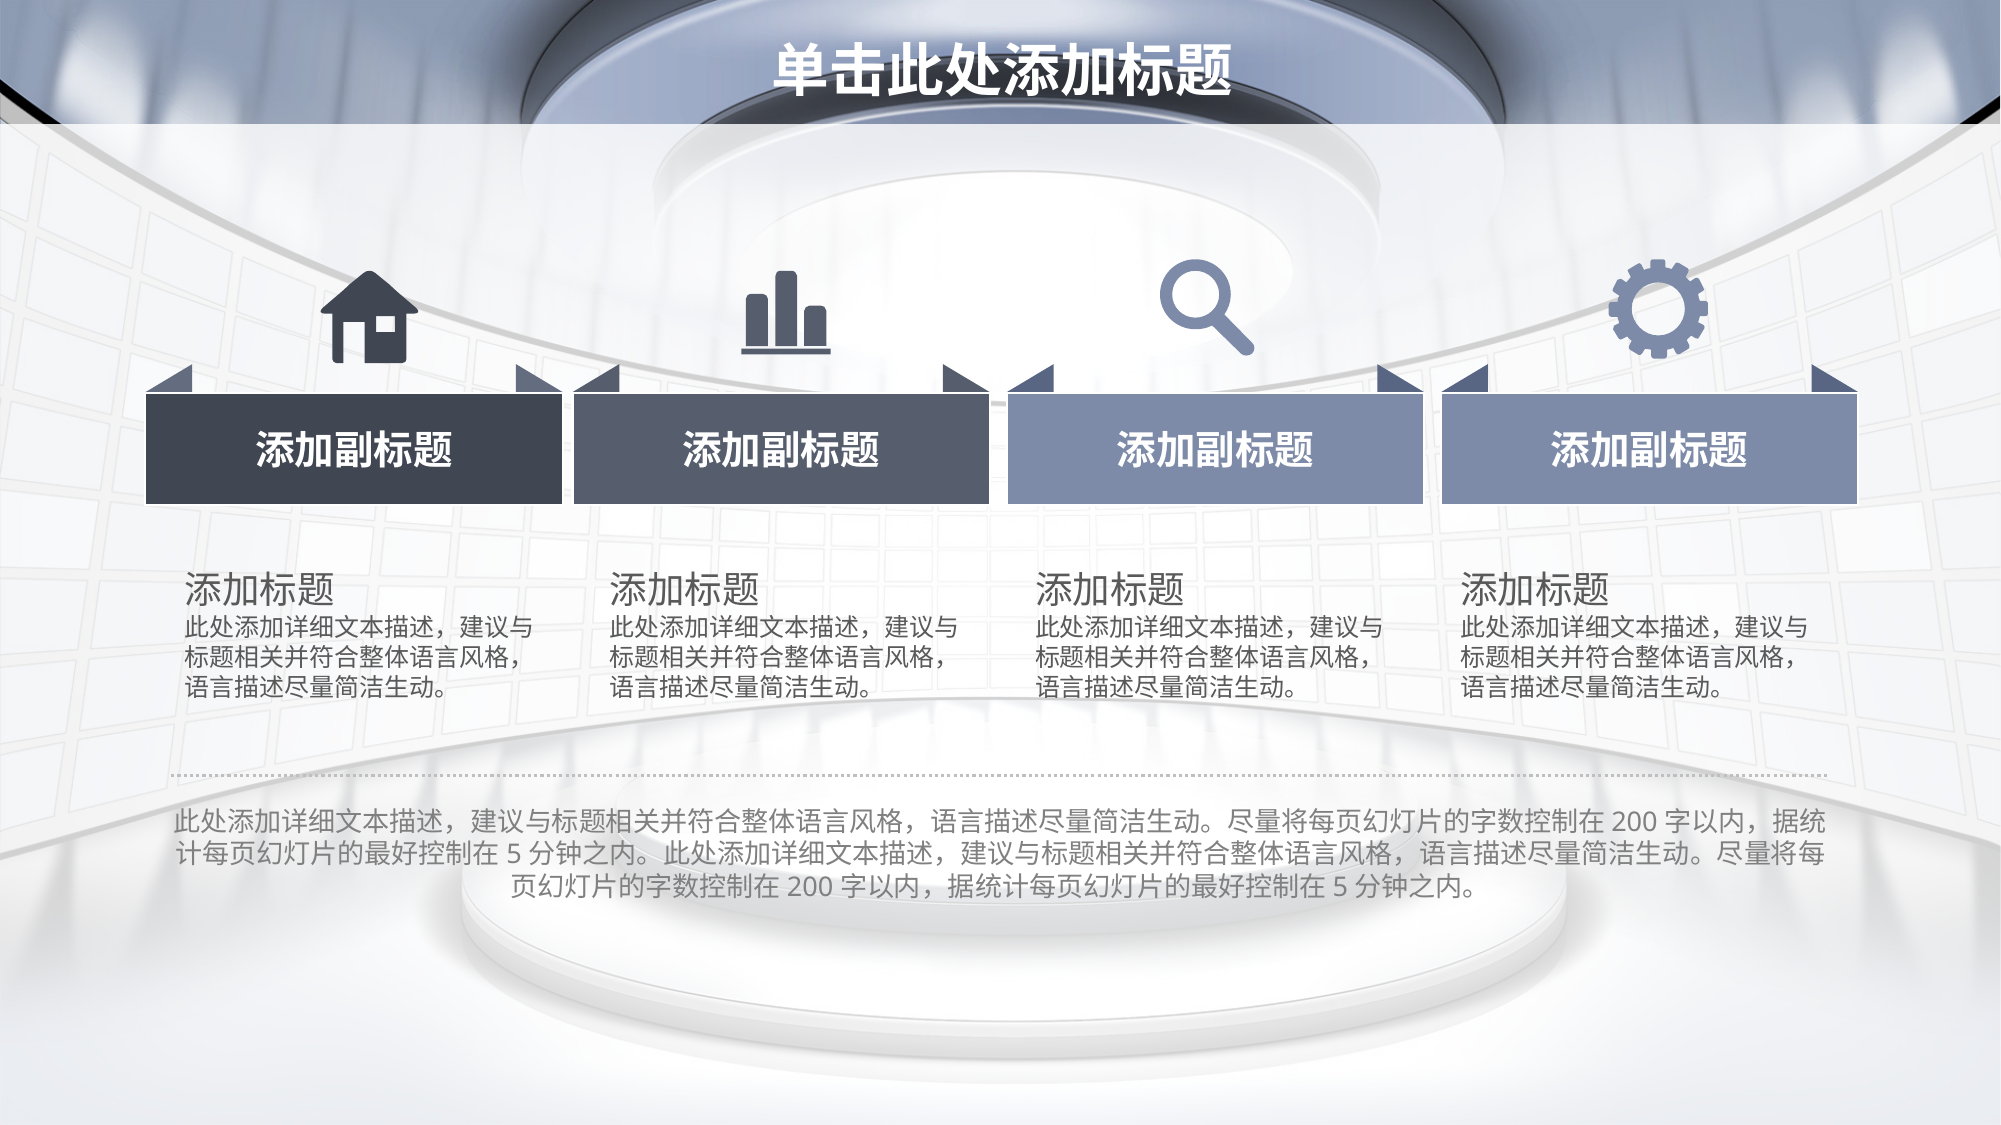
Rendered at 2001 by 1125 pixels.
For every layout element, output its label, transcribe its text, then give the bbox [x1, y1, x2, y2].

picture [0, 0, 2001, 1125]
text_box 添加标题 此处添加详细文本描述，建议与标题相关并符合整体语言风格，语言描述尽量简洁生动。 [589, 556, 1003, 711]
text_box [572, 234, 990, 505]
text_box [1169, 259, 1222, 271]
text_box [1006, 271, 1425, 505]
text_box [1441, 274, 1859, 505]
text_box [1627, 259, 1689, 274]
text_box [145, 266, 563, 505]
text_box 此处添加详细文本描述，建议与标题相关并符合整体语言风格，语言描述尽量简洁生动。尽量将每页幻灯片的字数控制在200字以内，据统计每页幻灯片的最好控制在5分钟之内。此处添加详细文本描述，建议与标题相关并符合整体语言风格，语言描述尽量简洁生动。尽量将每页幻灯片的字数控制在200字以内，据统计每页幻灯片的最好控制在5分钟之内。 [169, 804, 1831, 902]
text_box 添加标题 此处添加详细文本描述，建议与标题相关并符合整体语言风格，语言描述尽量简洁生动。 [1014, 556, 1428, 711]
title 单击此处添加标题 [140, 34, 1866, 112]
text_box 添加标题 此处添加详细文本描述，建议与标题相关并符合整体语言风格，语言描述尽量简洁生动。 [164, 556, 578, 711]
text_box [741, 270, 831, 355]
text_box 添加标题 此处添加详细文本描述，建议与标题相关并符合整体语言风格，语言描述尽量简洁生动。 [1440, 556, 1854, 711]
